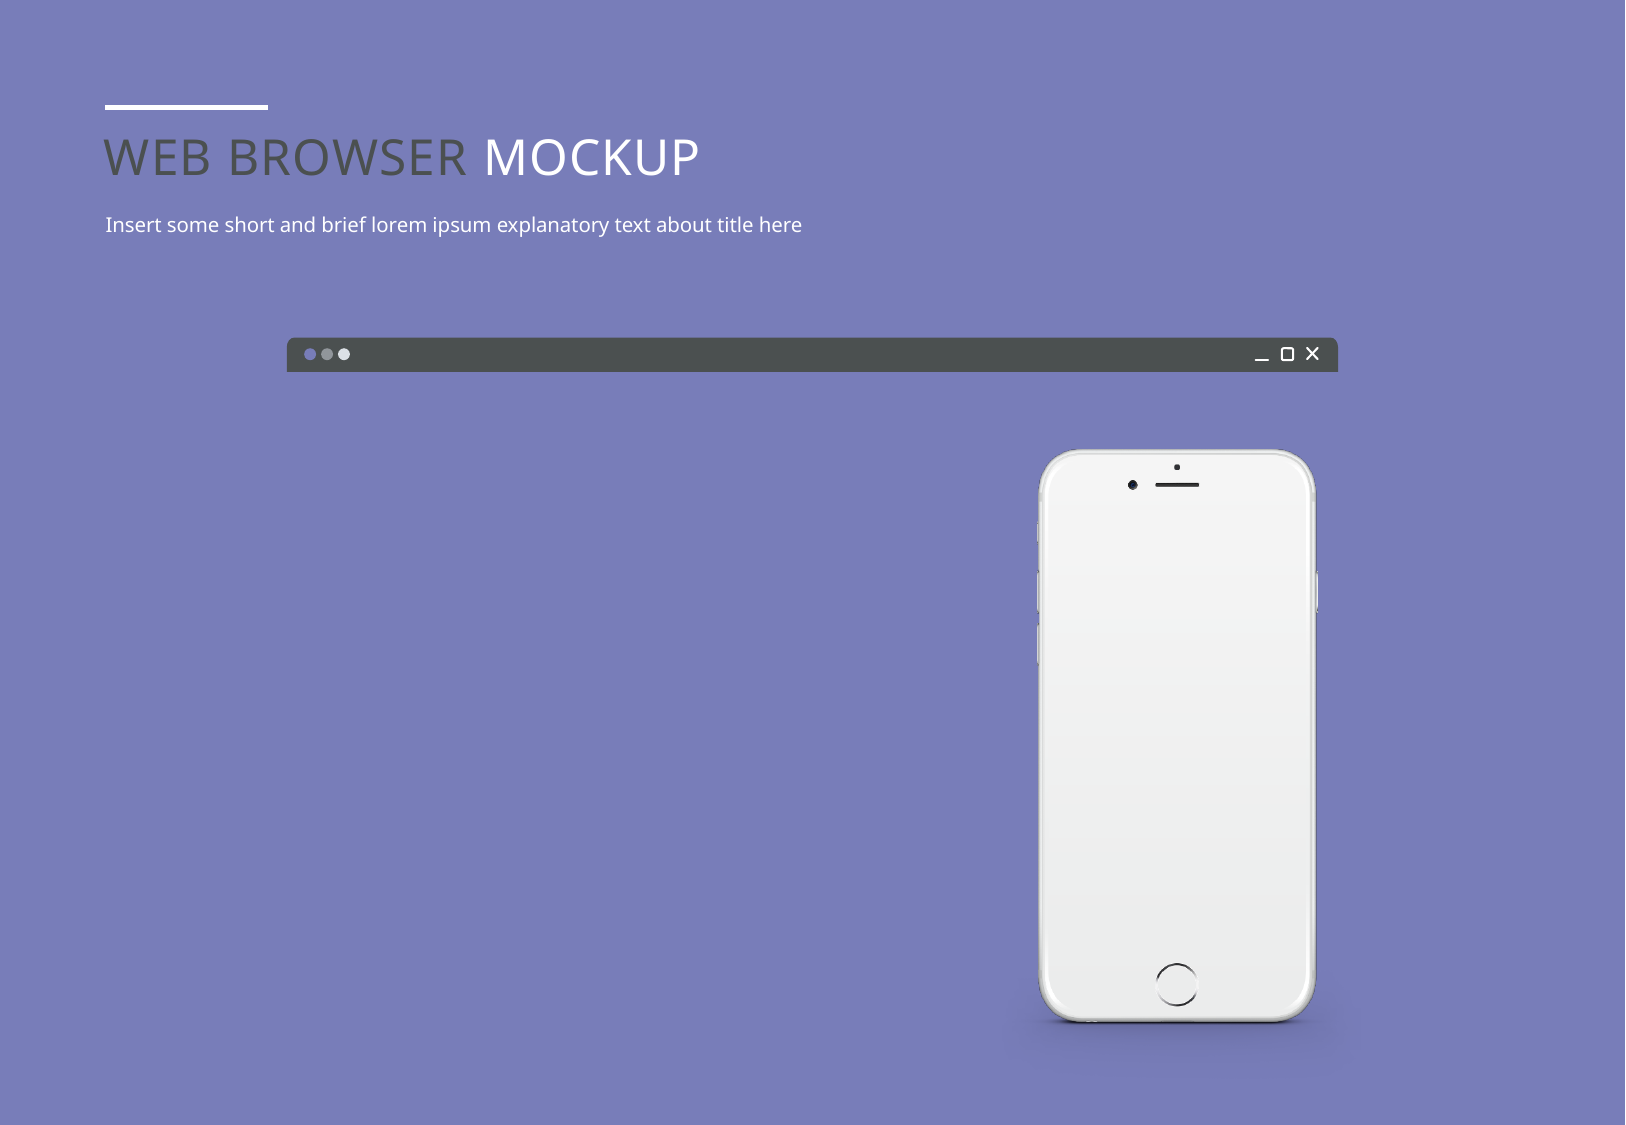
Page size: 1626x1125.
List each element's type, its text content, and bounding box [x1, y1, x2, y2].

list Insert some short and brief lorem ipsum explanatory text about title here [105, 209, 1519, 241]
list Web Browser Mockup [103, 125, 1518, 186]
picture [286, 371, 1415, 1094]
